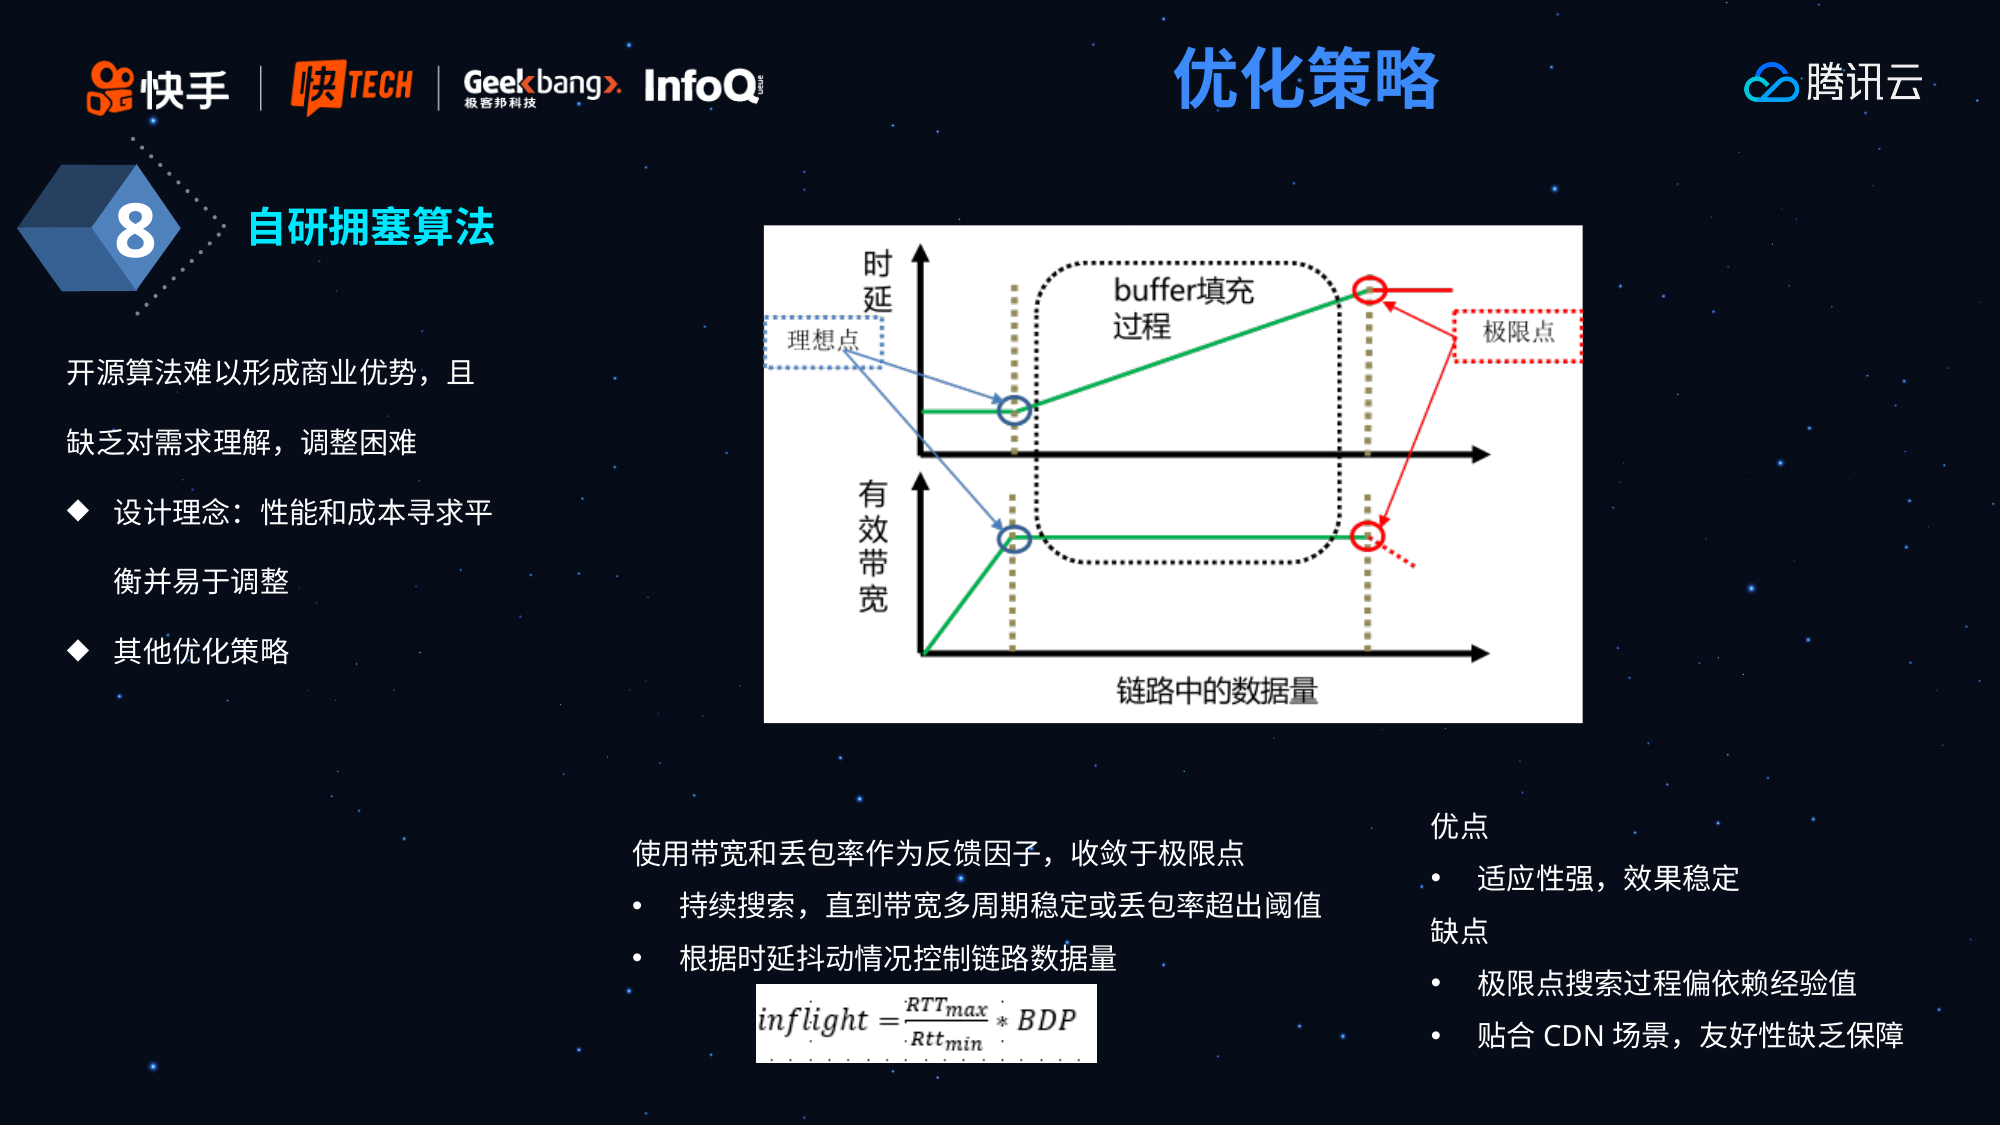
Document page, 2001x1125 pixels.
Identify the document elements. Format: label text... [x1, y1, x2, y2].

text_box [763, 225, 1583, 724]
text_box 使用带宽和丢包率作为反馈因子，收敛于极限点 持续搜索，直到带宽多周期稳定或丢包率超出阈值 根据时延抖动情况控制链路数据量 [624, 810, 1390, 983]
text_box 优点 适应性强，效果稳定 缺点 极限点搜索过程偏依赖经验值 贴合CDN场景，友好性缺乏保障 [1423, 783, 1922, 1060]
text_box 开源算法难以形成商业优势，且缺乏对需求理解，调整困难 设计理念：性能和成本寻求平衡并易于调整 其他优化策略 [59, 311, 513, 677]
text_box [16, 138, 227, 321]
text_box 优化策略 [1165, 29, 1715, 125]
picture [0, 0, 2000, 1125]
text_box 自研拥塞算法 [237, 193, 565, 259]
